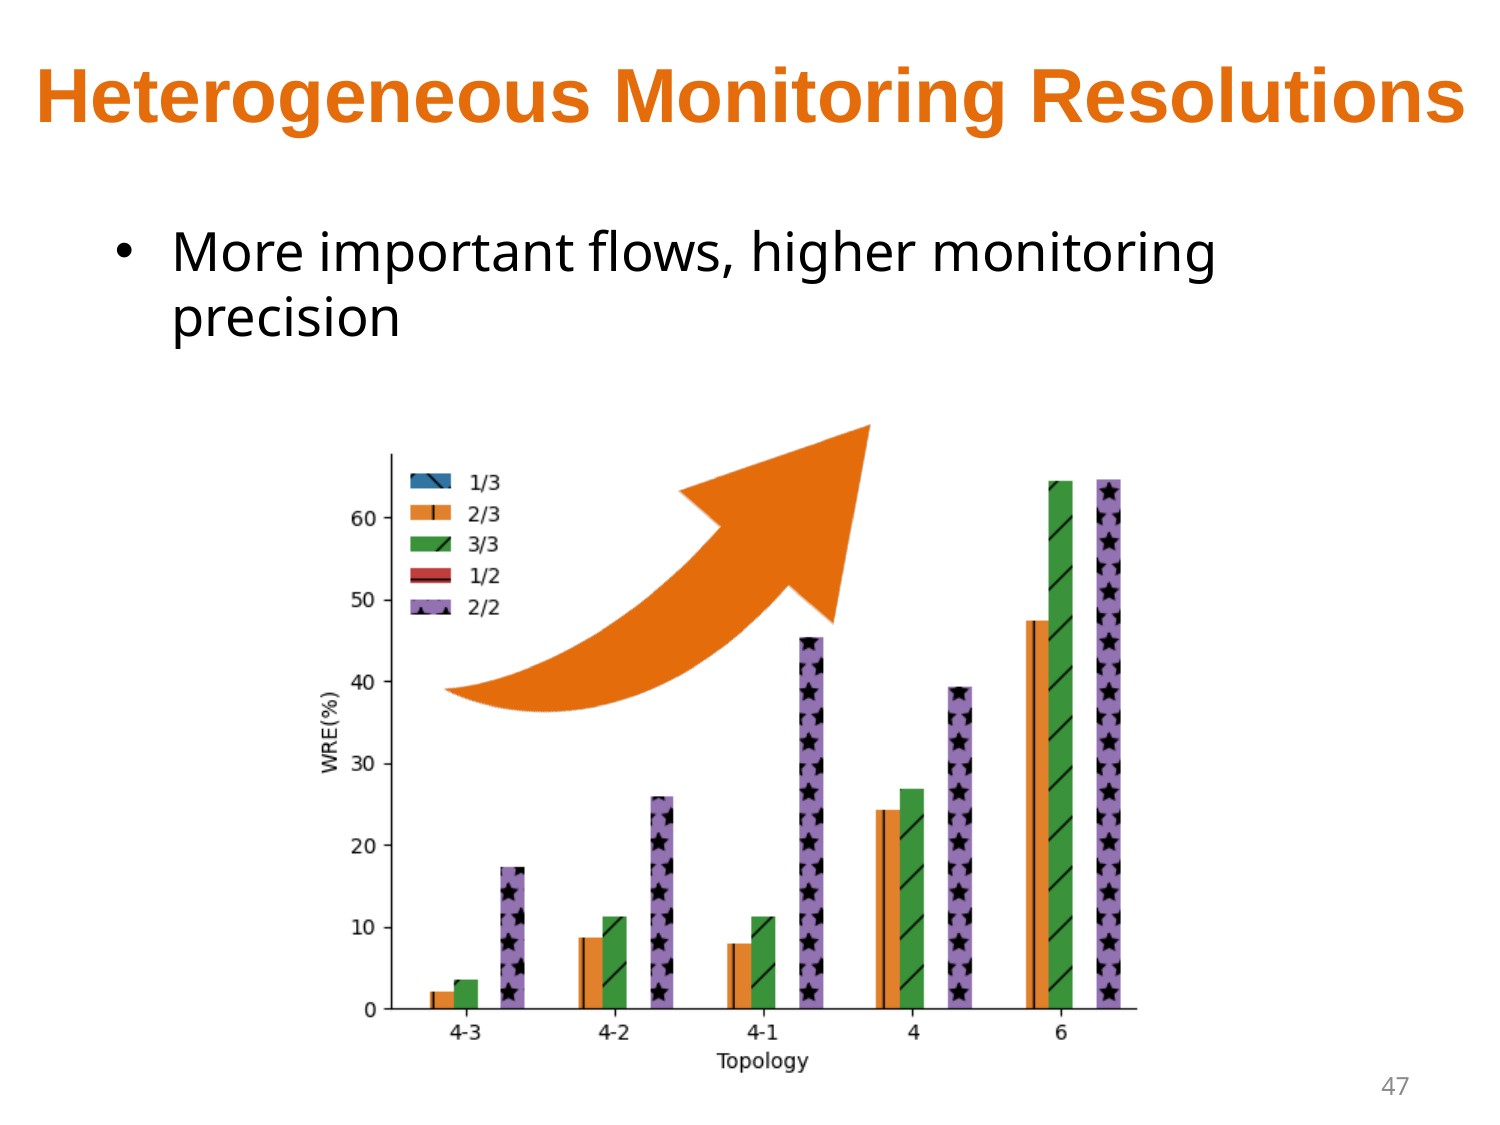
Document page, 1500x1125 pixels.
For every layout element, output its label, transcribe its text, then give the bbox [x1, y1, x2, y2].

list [271, 448, 1234, 1088]
text_box More important flows, higher monitoring precision [99, 209, 1450, 1084]
picture [416, 253, 980, 788]
title Heterogeneous Monitoring Resolutions [3, 0, 1500, 185]
slide_number 47 [1074, 1084, 1425, 1118]
text_box [74, 184, 1425, 1059]
